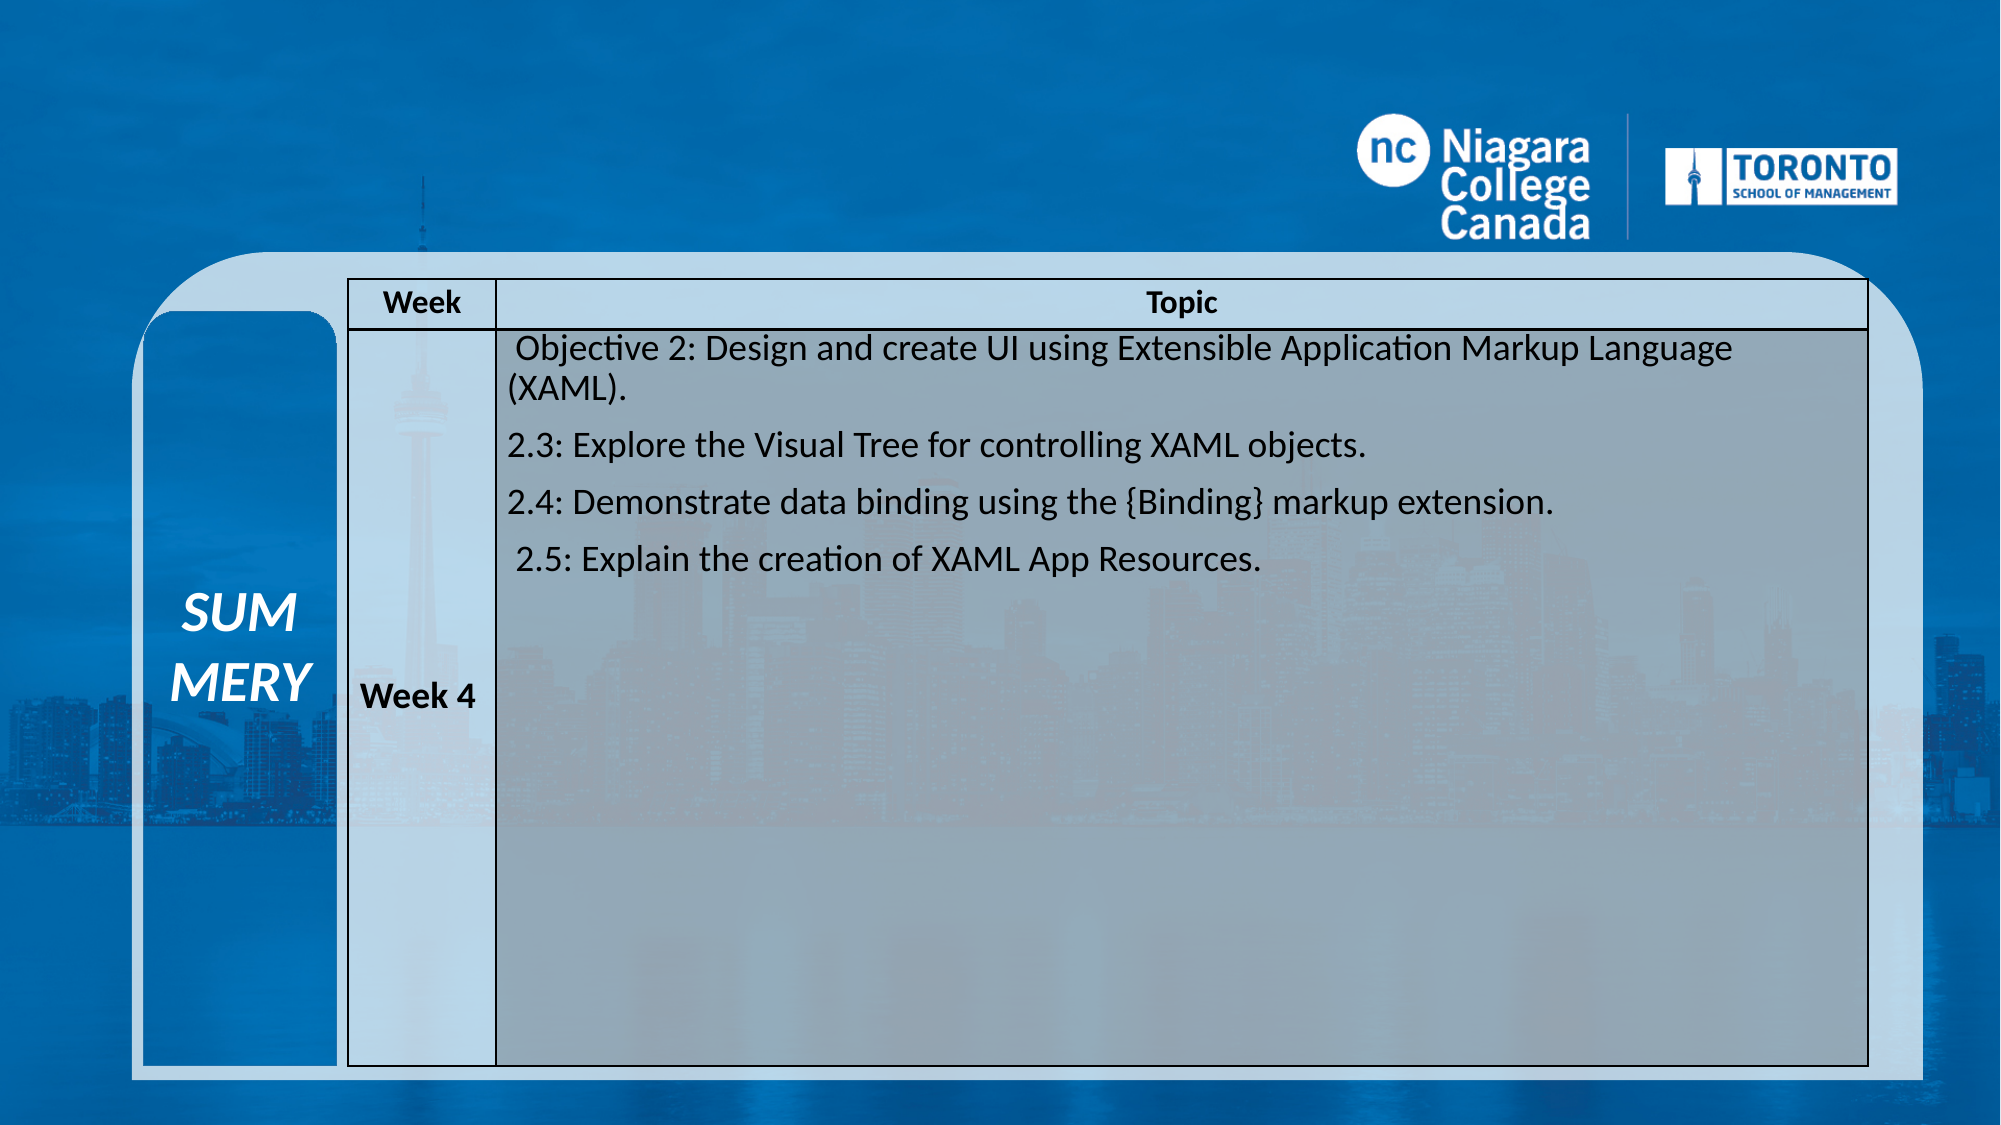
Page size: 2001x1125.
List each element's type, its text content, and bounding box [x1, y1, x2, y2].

table_header Topic [497, 280, 1867, 328]
table_cell Week 4 [349, 331, 495, 1065]
text_box SUMMERY [142, 310, 338, 1067]
table_cell Objective 2: Design and create UI using Extensible Application Markup Language (XAML). 2.3: Explore the Visual Tree for controlling XAML objects. 2.4: Demonstrate data binding using the {Binding} markup extension. 2.5: Explain the creation of XAML App Resources. [497, 331, 1867, 1065]
picture [0, 0, 2001, 1125]
table_header Week [349, 280, 495, 328]
text_box [130, 251, 1924, 1082]
